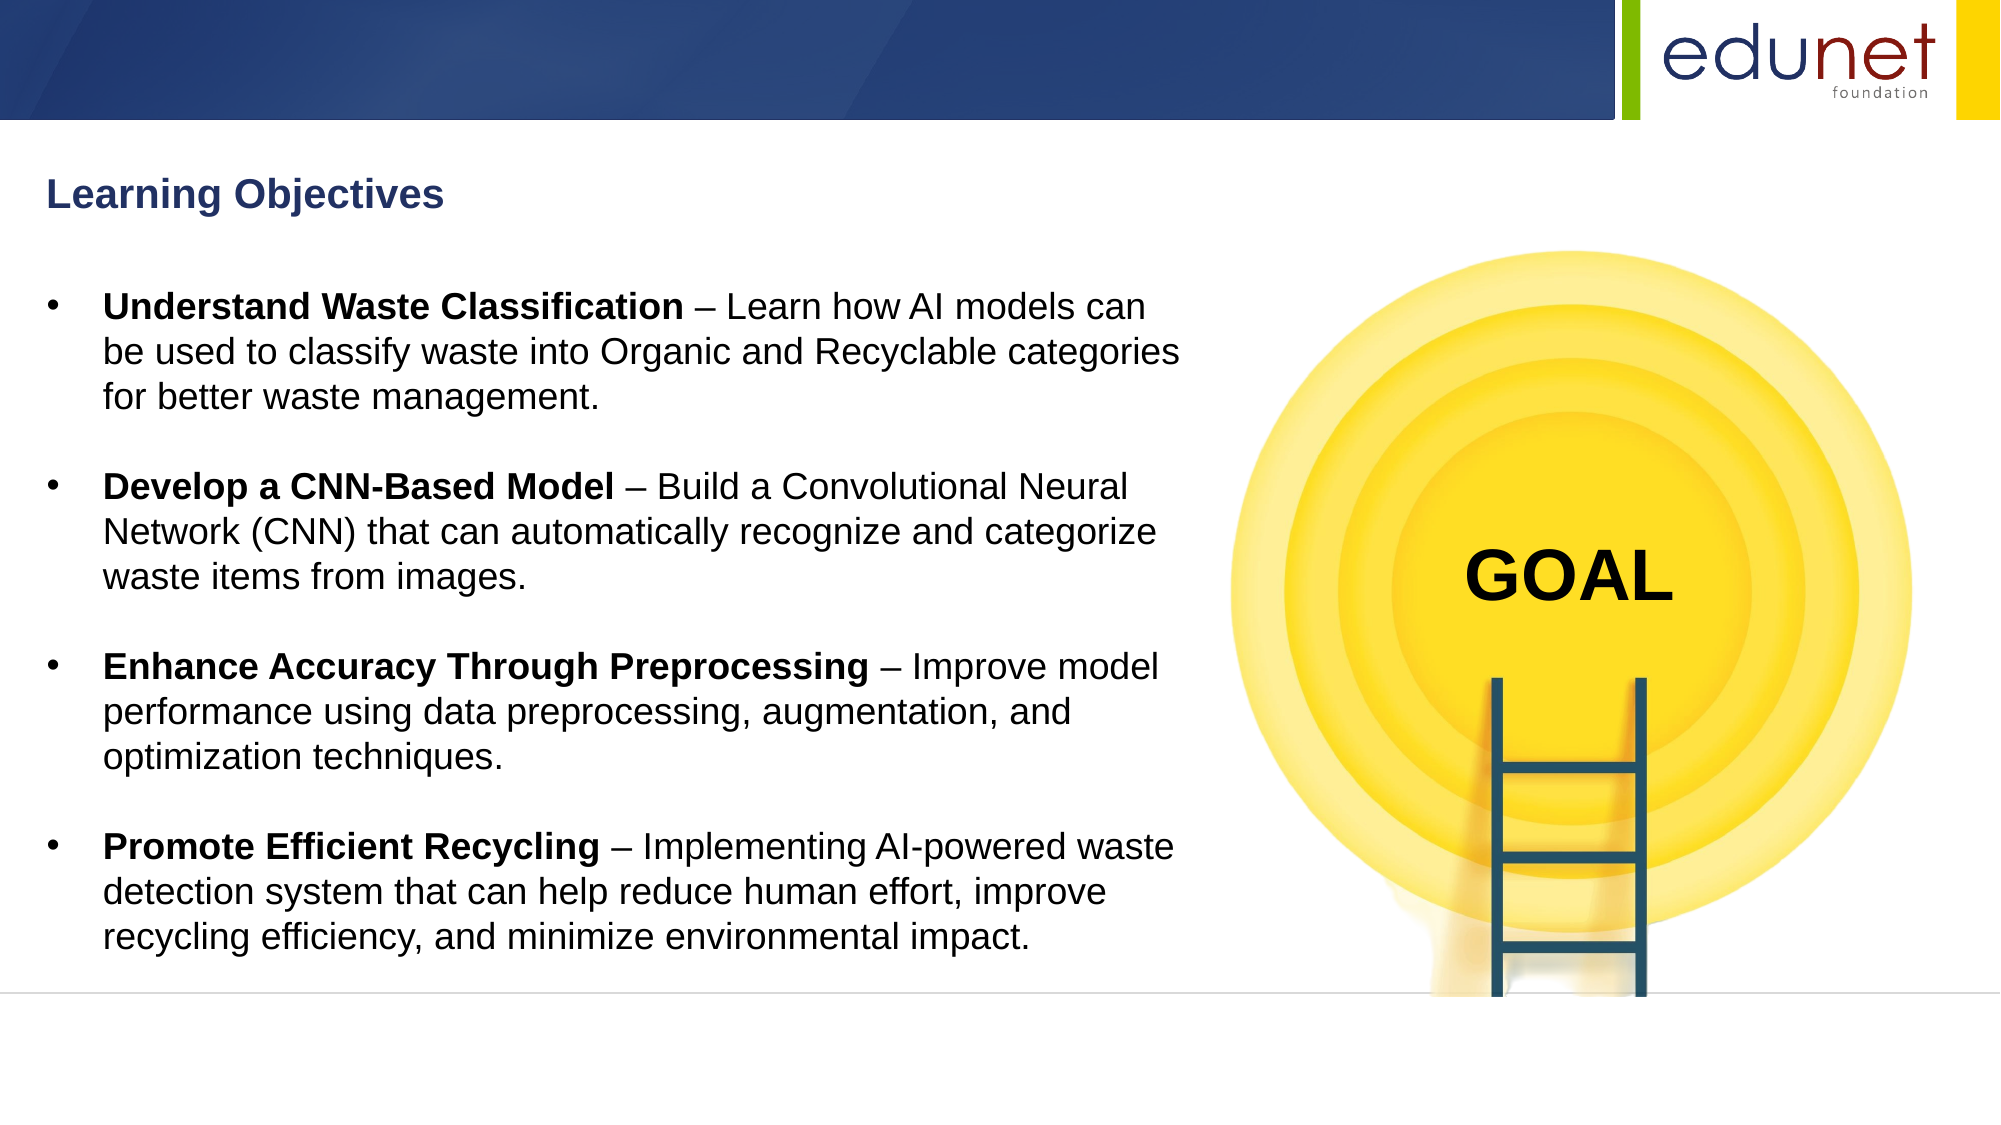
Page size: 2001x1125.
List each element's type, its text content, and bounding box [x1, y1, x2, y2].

picture [1204, 236, 1944, 997]
text_box Understand Waste Classification – Learn how AI models can be used to classify waste into Organic and Recyclable categories for better waste management. Develop a CNN-Based Model – Build a Convolutional Neural Network (CNN) that can automatically recognize and categorize waste items from images. Enhance Accuracy Through Preprocessing – Improve model performance using data preprocessing, augmentation, and optimization techniques. Promote Efficient Recycling – Implementing AI-powered waste detection system that can help reduce human effort, improve recycling efficiency, and minimize environmental impact. [31, 274, 1199, 965]
picture [1652, 12, 1948, 108]
text_box Learning Objectives [31, 159, 467, 225]
